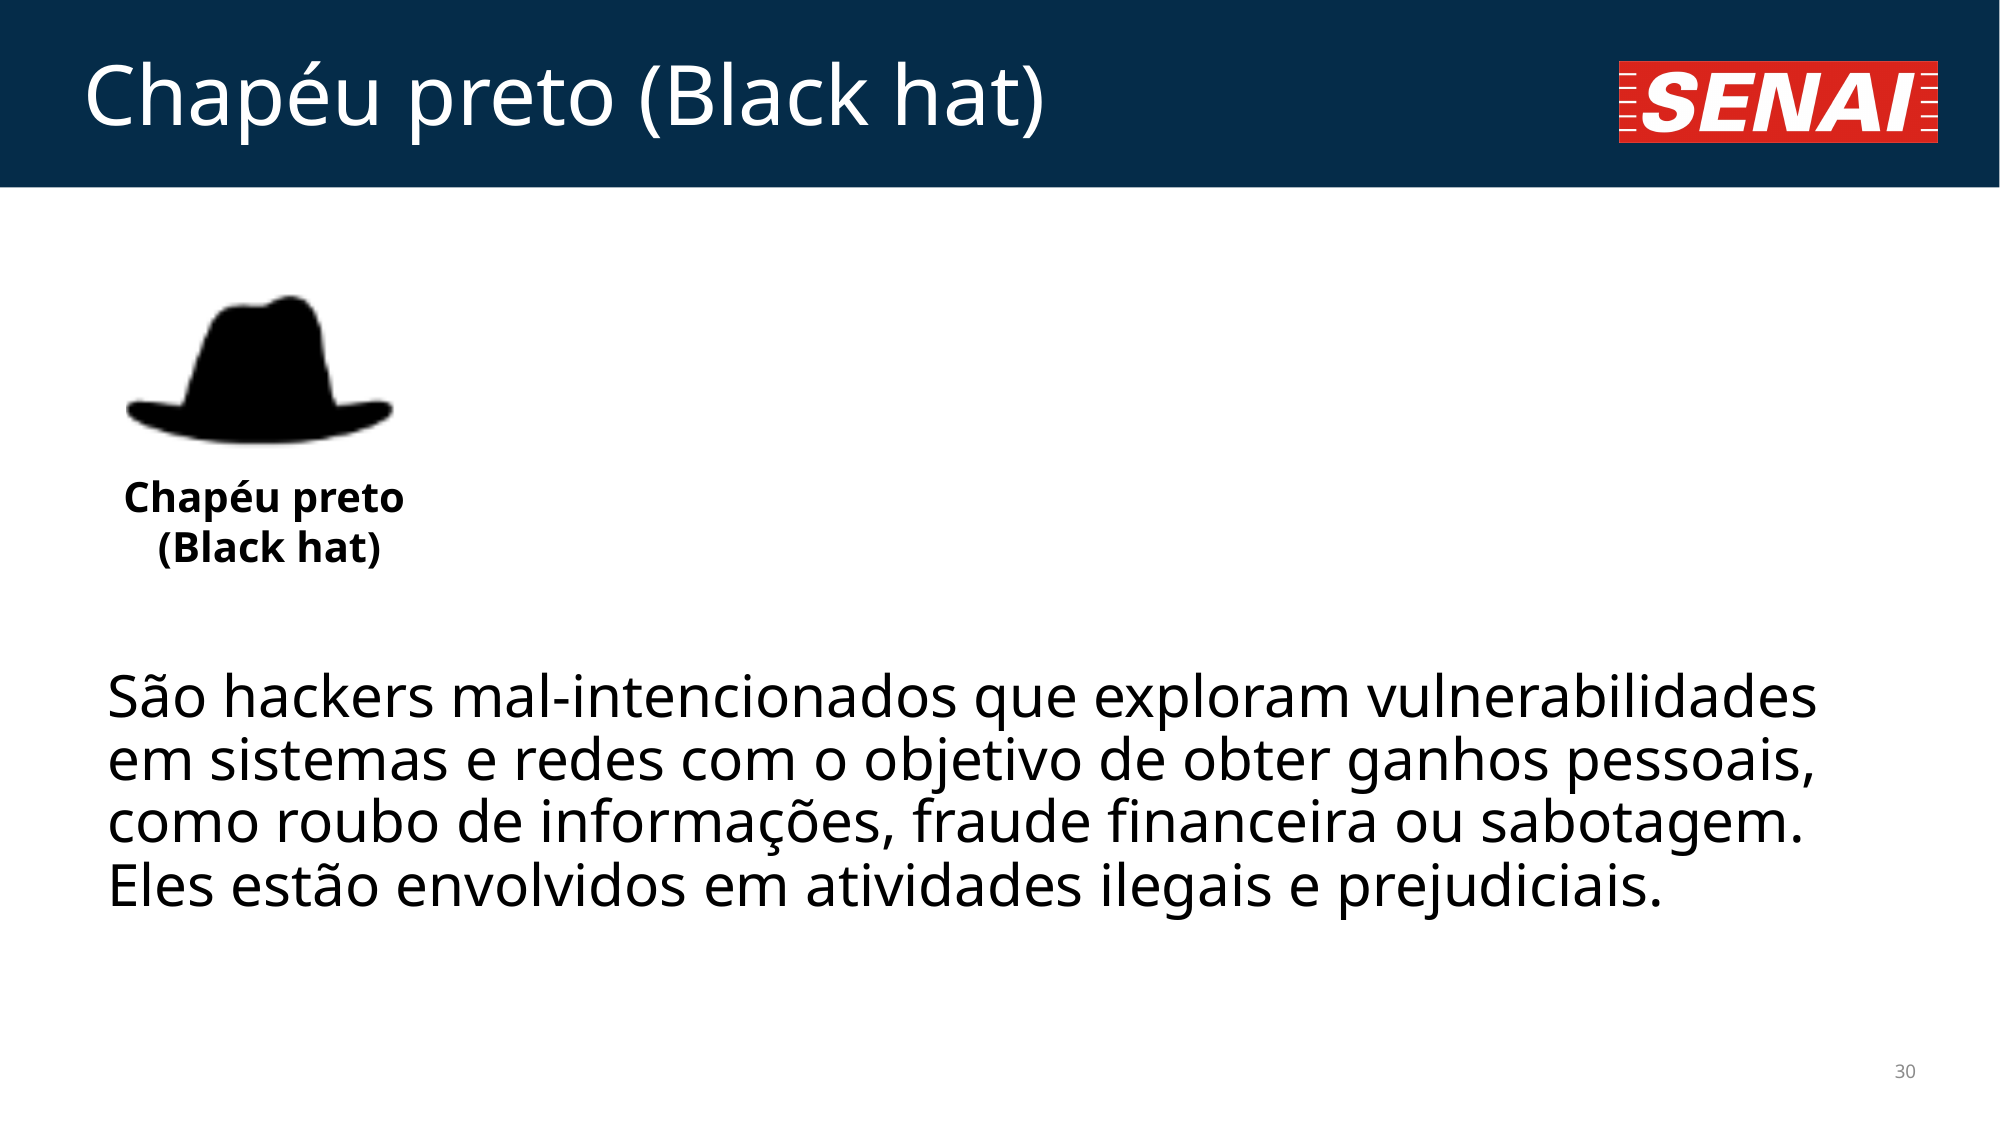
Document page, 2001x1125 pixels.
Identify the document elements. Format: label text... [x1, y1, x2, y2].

text_box São hackers mal-intencionados que exploram vulnerabilidades em sistemas e redes com o objetivo de obter ganhos pessoais, como roubo de informações, fraude financeira ou sabotagem. Eles estão envolvidos em atividades ilegais e prejudiciais. [92, 659, 1908, 1004]
text_box Chapéu preto (Black hat) [92, 463, 447, 579]
picture [1619, 61, 1938, 143]
picture [126, 282, 413, 464]
slide_number 30 [1481, 1042, 1932, 1103]
title Chapéu preto (Black hat) [68, 59, 1551, 138]
